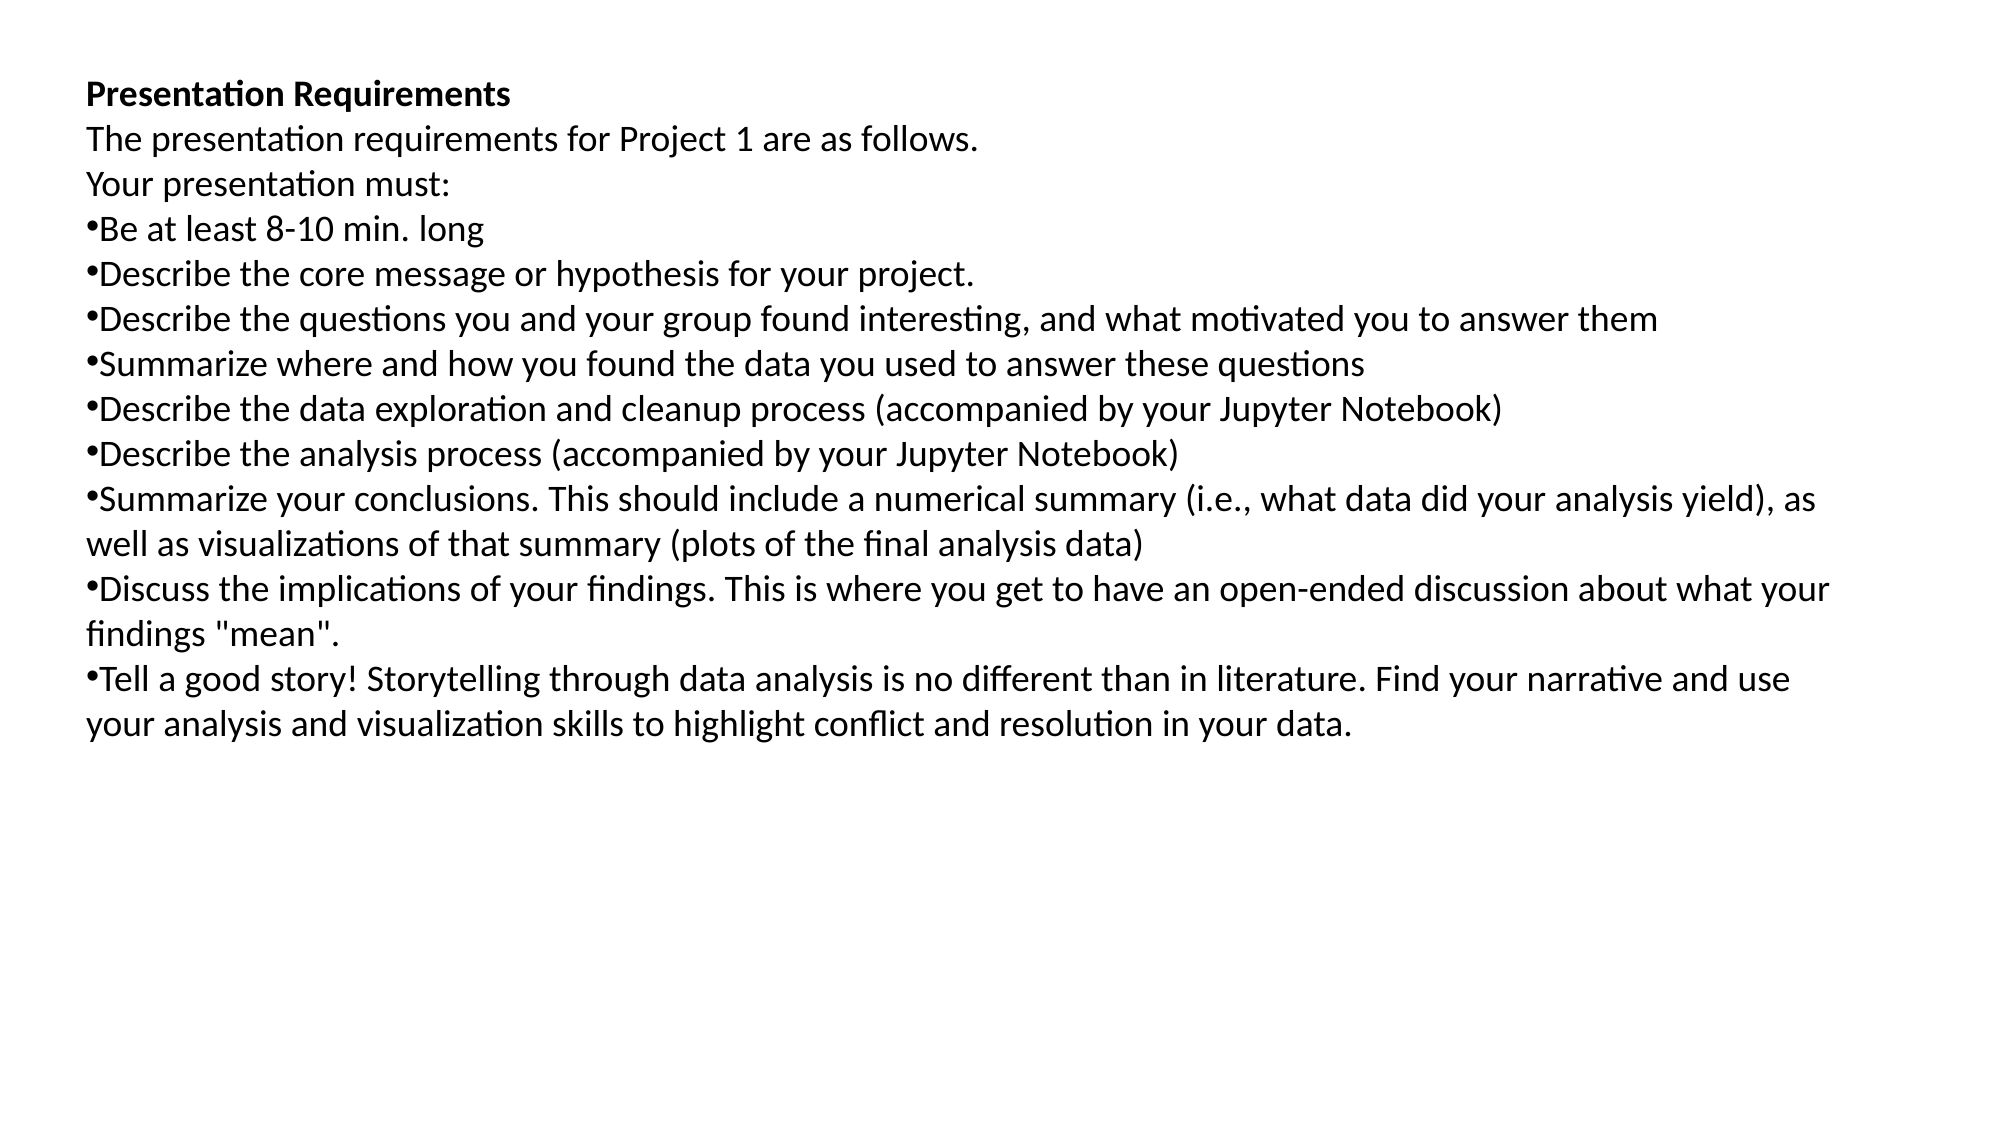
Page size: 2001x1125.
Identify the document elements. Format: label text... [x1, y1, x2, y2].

text_box Presentation Requirements The presentation requirements for Project 1 are as follows. Your presentation must: Be at least 8-10 min. long Describe the core message or hypothesis for your project. Describe the questions you and your group found interesting, and what motivated you to answer them Summarize where and how you found the data you used to answer these questions Describe the data exploration and cleanup process (accompanied by your Jupyter Notebook) Describe the analysis process (accompanied by your Jupyter Notebook) Summarize your conclusions. This should include a numerical summary (i.e., what data did your analysis yield), as well as visualizations of that summary (plots of the final analysis data) Discuss the implications of your findings. This is where you get to have an open-ended discussion about what your findings "mean". Tell a good story! Storytelling through data analysis is no different than in literature. Find your narrative and use your analysis and visualization skills to highlight conflict and resolution in your data. [71, 61, 1850, 751]
